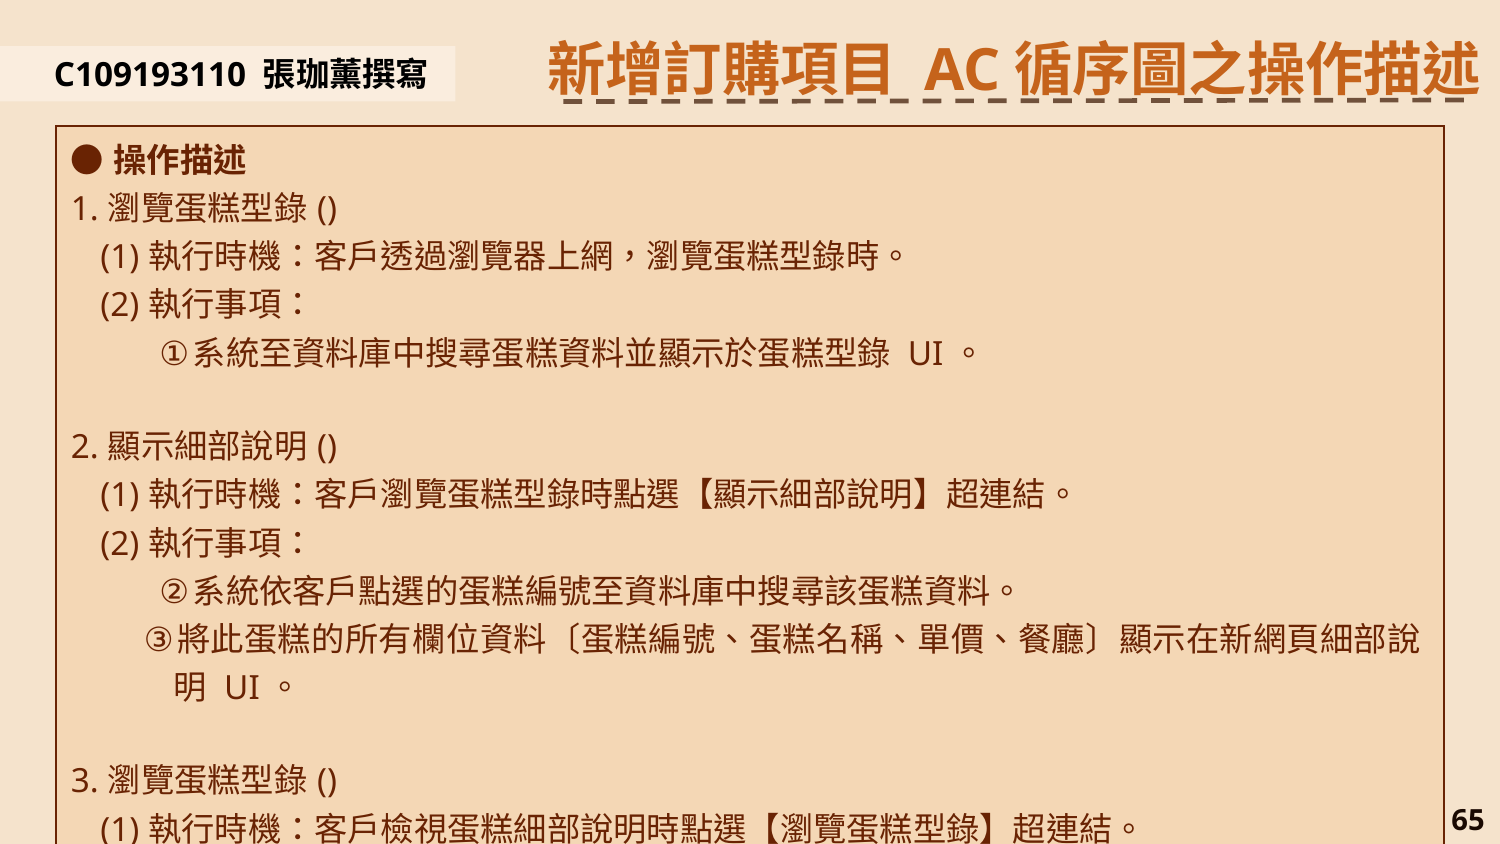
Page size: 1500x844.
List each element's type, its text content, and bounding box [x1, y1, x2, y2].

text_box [517, 17, 1500, 102]
table_header ●操作描述 1.瀏覽蛋糕型錄() (1)執行時機：客戶透過瀏覽器上網，瀏覽蛋糕型錄時。 (2)執行事項： 系統至資料庫中搜尋蛋糕資料並顯示於蛋糕型錄 UI。 2.顯示細部說明() (1)執行時機：客戶瀏覽蛋糕型錄時點選【顯示細部說明】超連結。 (2)執行事項： 系統依客戶點選的蛋糕編號至資料庫中搜尋該蛋糕資料。 將此蛋糕的所有欄位資料〔蛋糕編號、蛋糕名稱、單價、餐廳〕顯示在新網頁細部說 明 UI。 3.瀏覽蛋糕型錄() (1)執行時機：客戶檢視蛋糕細部說明時點選【瀏覽蛋糕型錄】超連結。 (2)執行事項： 系統顯示蛋糕型錄 UI。 [57, 127, 1443, 844]
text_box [0, 45, 456, 102]
slide_number 65 [1162, 798, 1500, 844]
